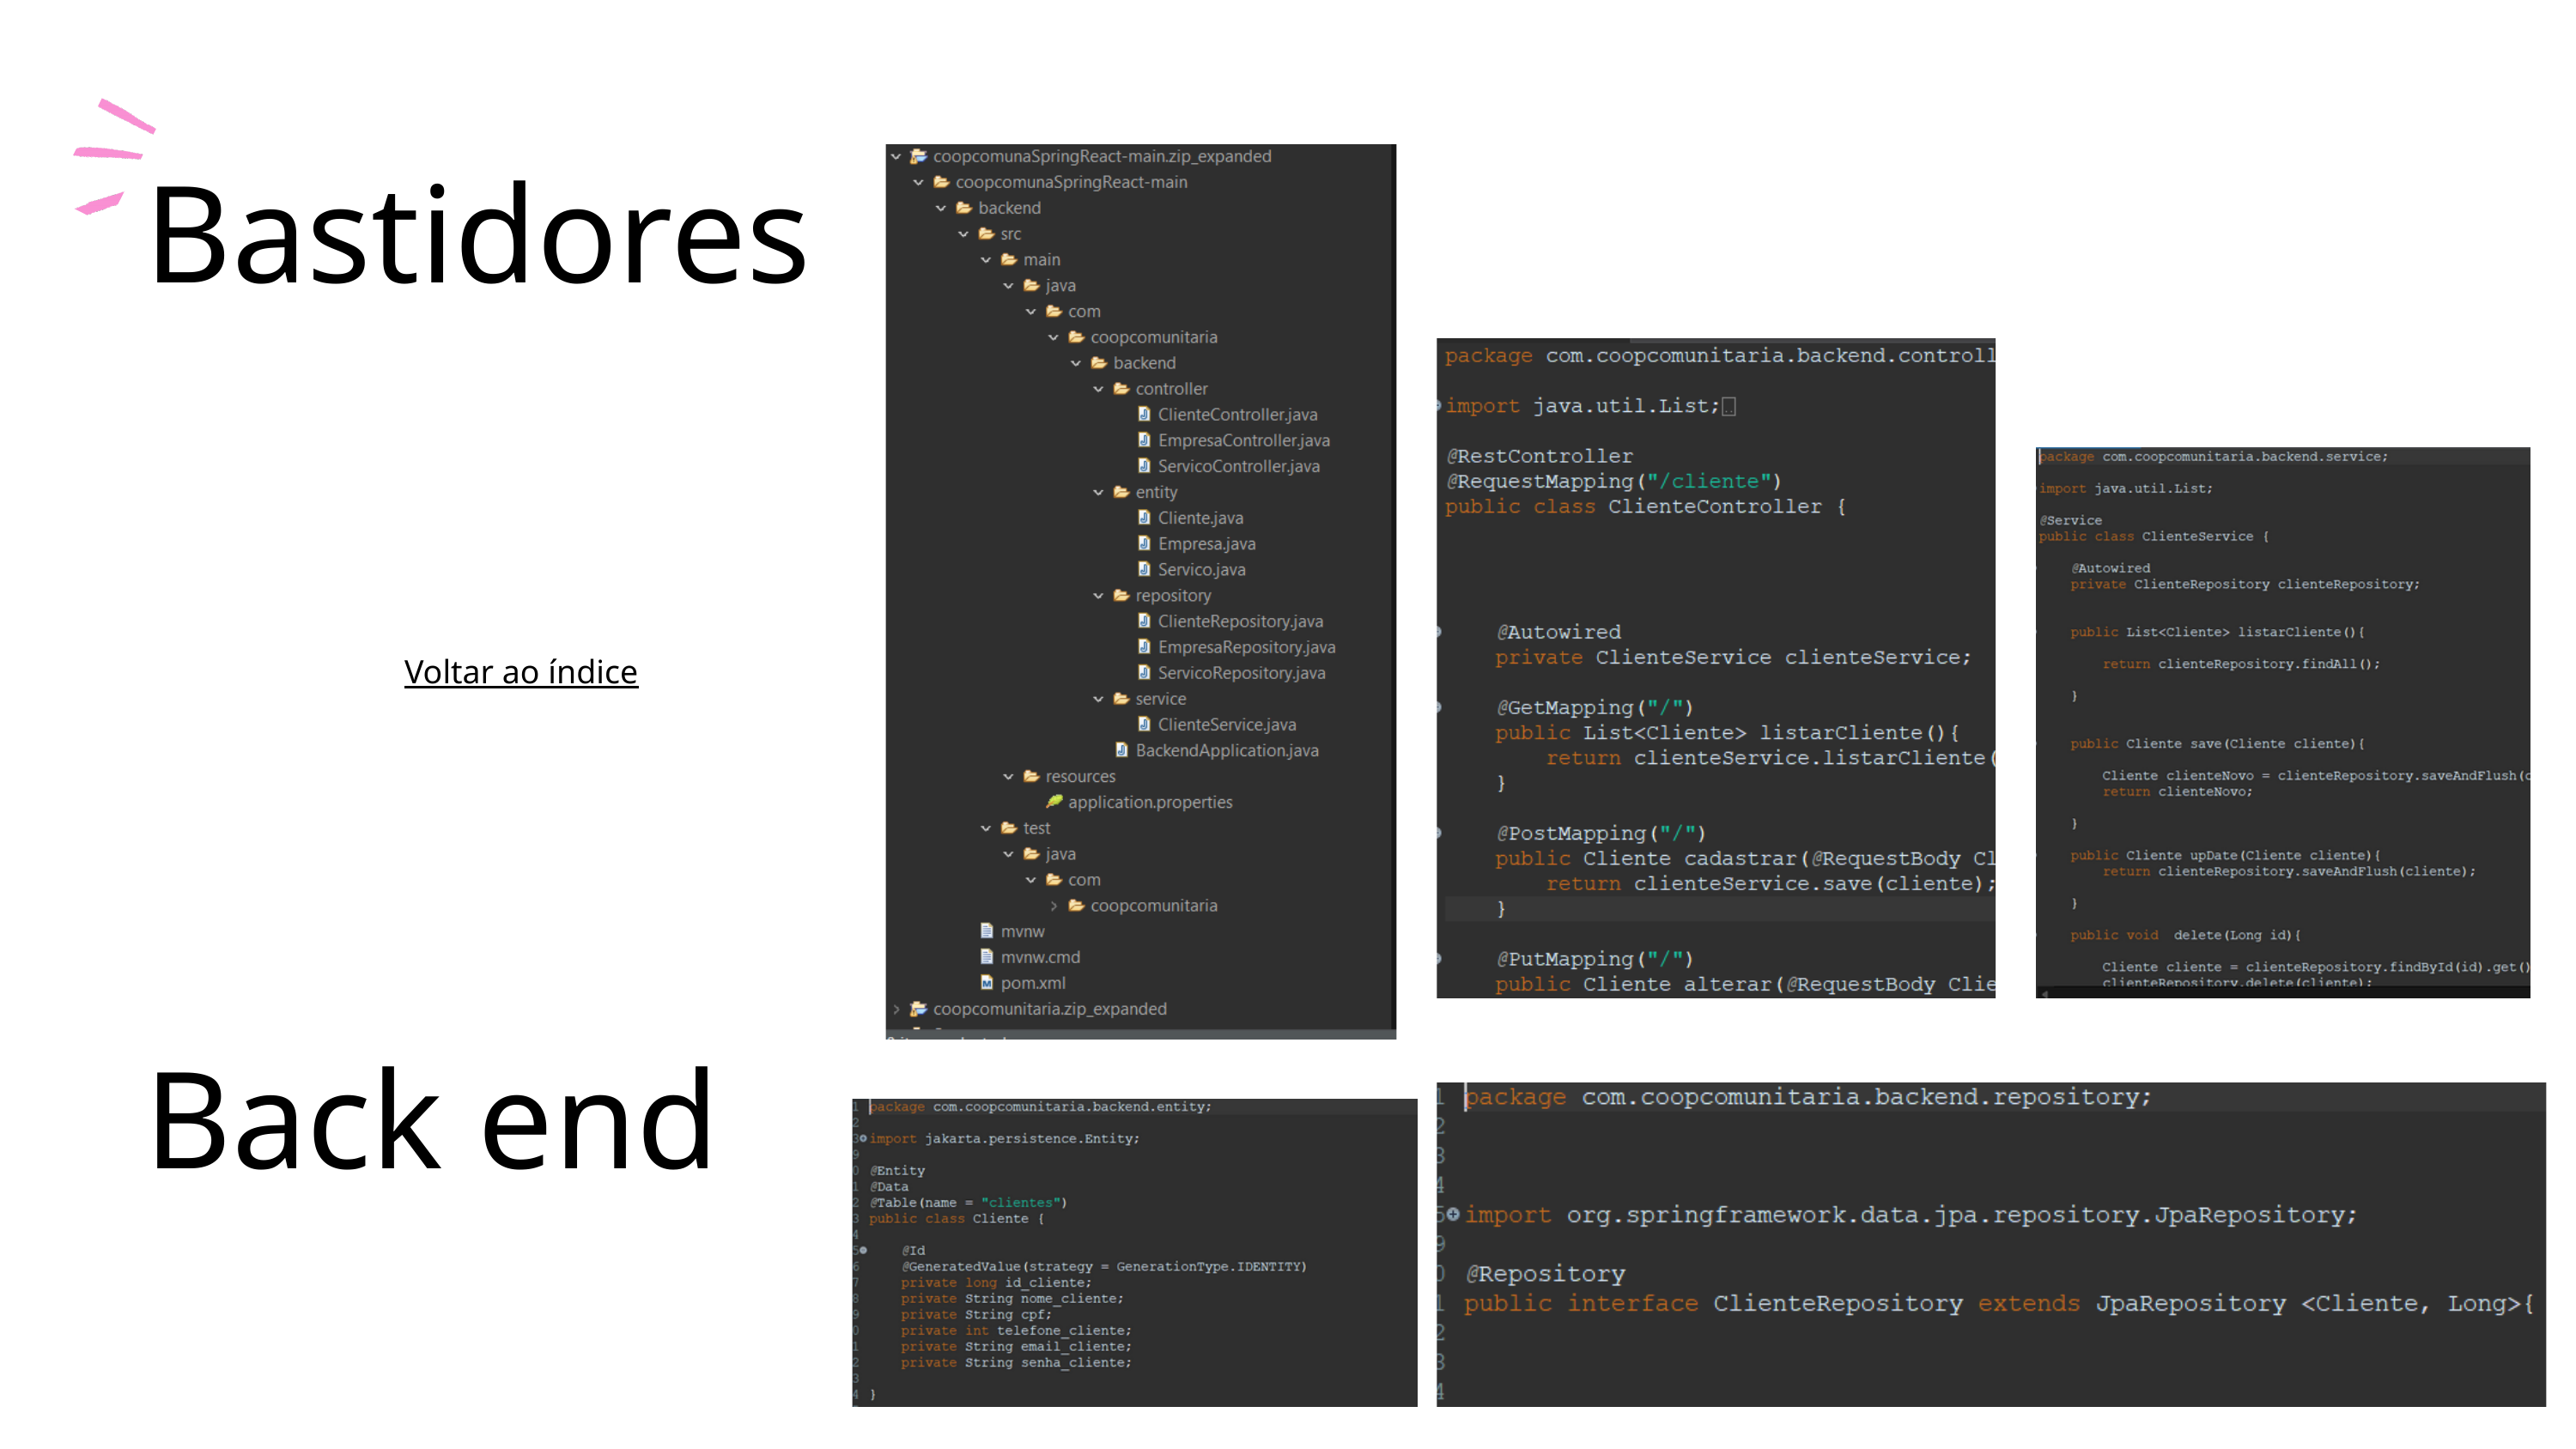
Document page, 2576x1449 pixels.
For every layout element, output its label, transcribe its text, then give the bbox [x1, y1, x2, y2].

text_box [1437, 1082, 2547, 1407]
text_box Bastidores [144, 135, 1359, 310]
text_box Voltar ao índice [201, 645, 639, 690]
text_box [52, 85, 164, 226]
text_box [885, 144, 1397, 1040]
text_box Back end [144, 1021, 1359, 1196]
text_box [2036, 447, 2530, 998]
text_box [852, 1099, 1418, 1407]
text_box [1437, 338, 1996, 998]
